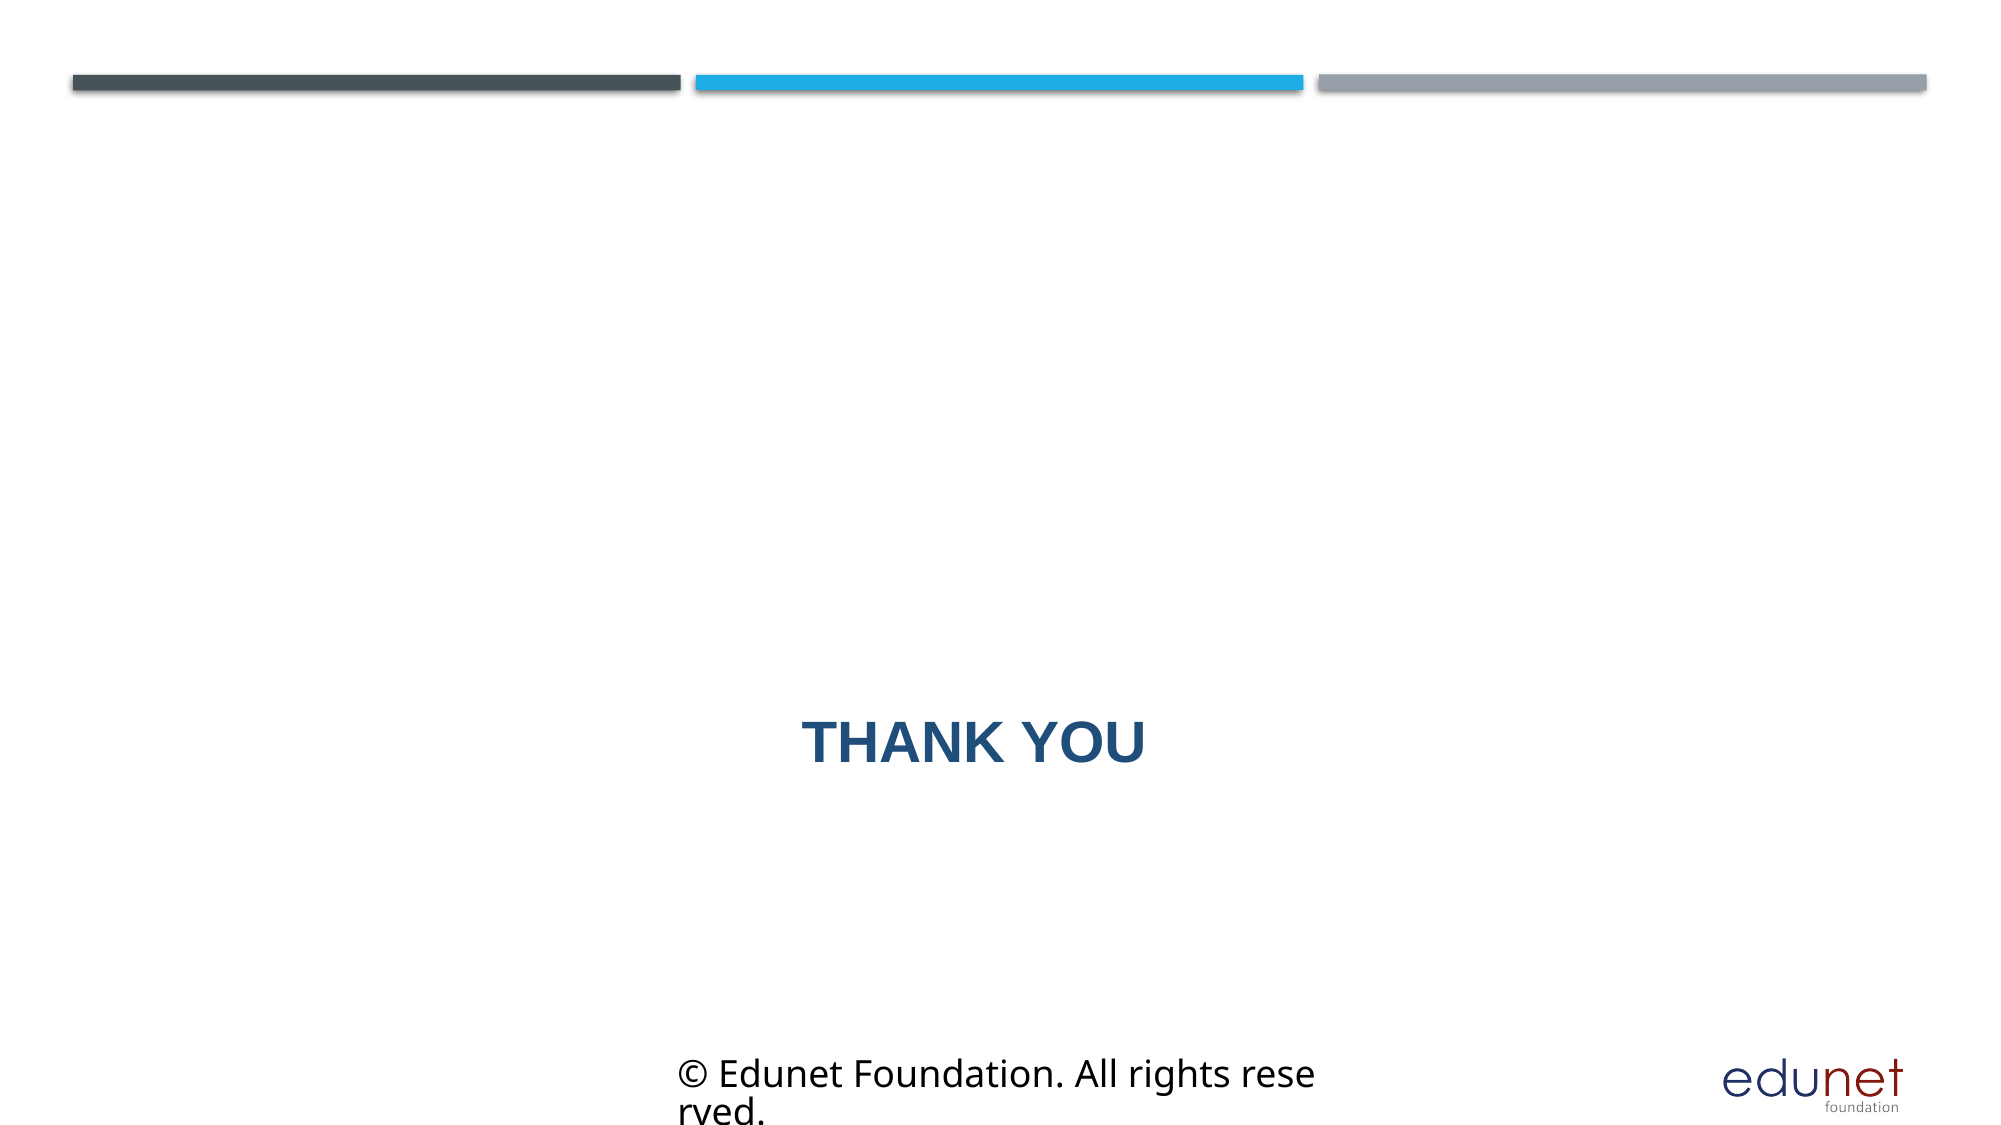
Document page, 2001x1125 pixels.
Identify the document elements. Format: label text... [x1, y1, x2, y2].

footer © Edunet Foundation. All rights reserved. [662, 1042, 1338, 1103]
title THANK YOU [211, 453, 1737, 783]
picture [1719, 1056, 1905, 1116]
